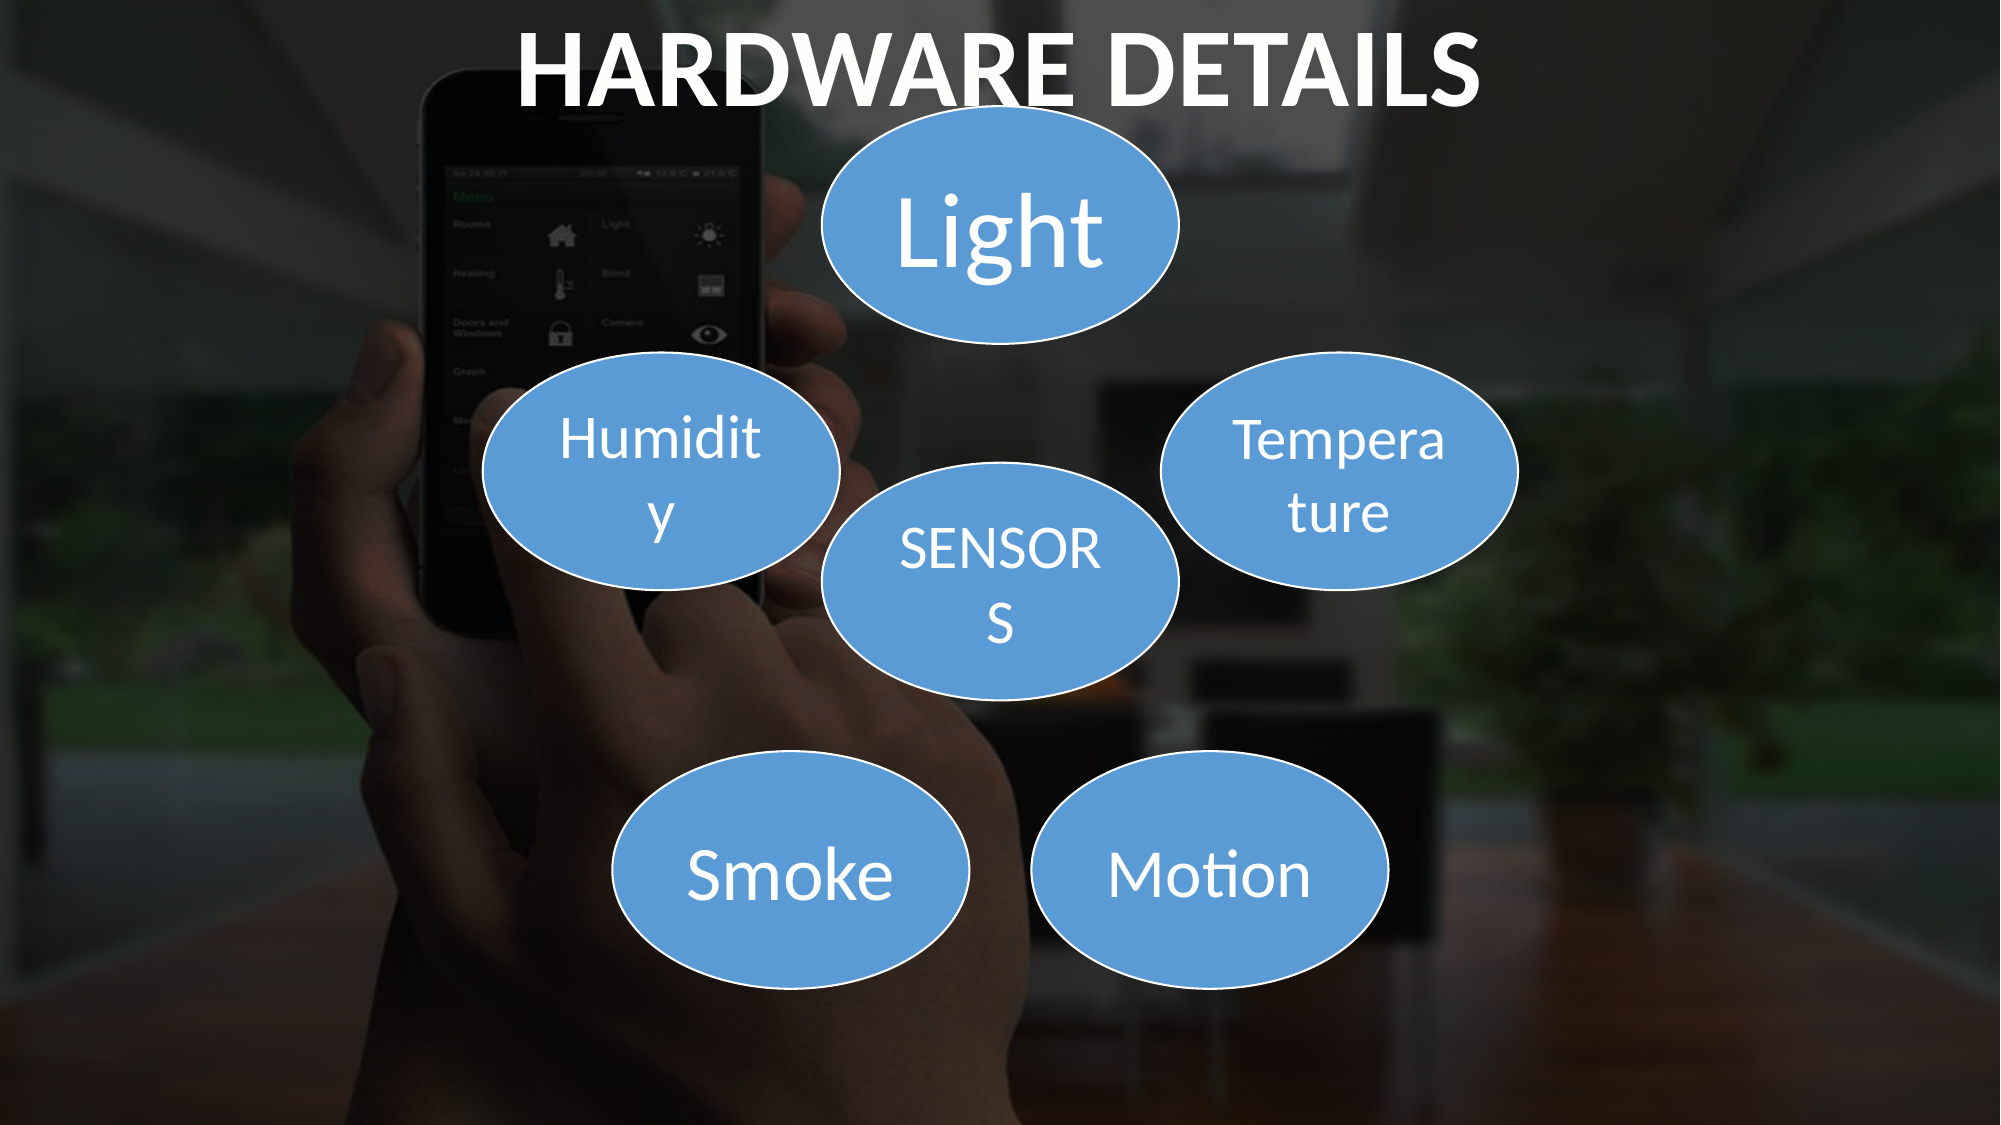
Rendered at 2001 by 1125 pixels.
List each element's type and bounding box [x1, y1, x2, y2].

text_box [286, 106, 1715, 1057]
picture [0, 0, 2000, 1125]
